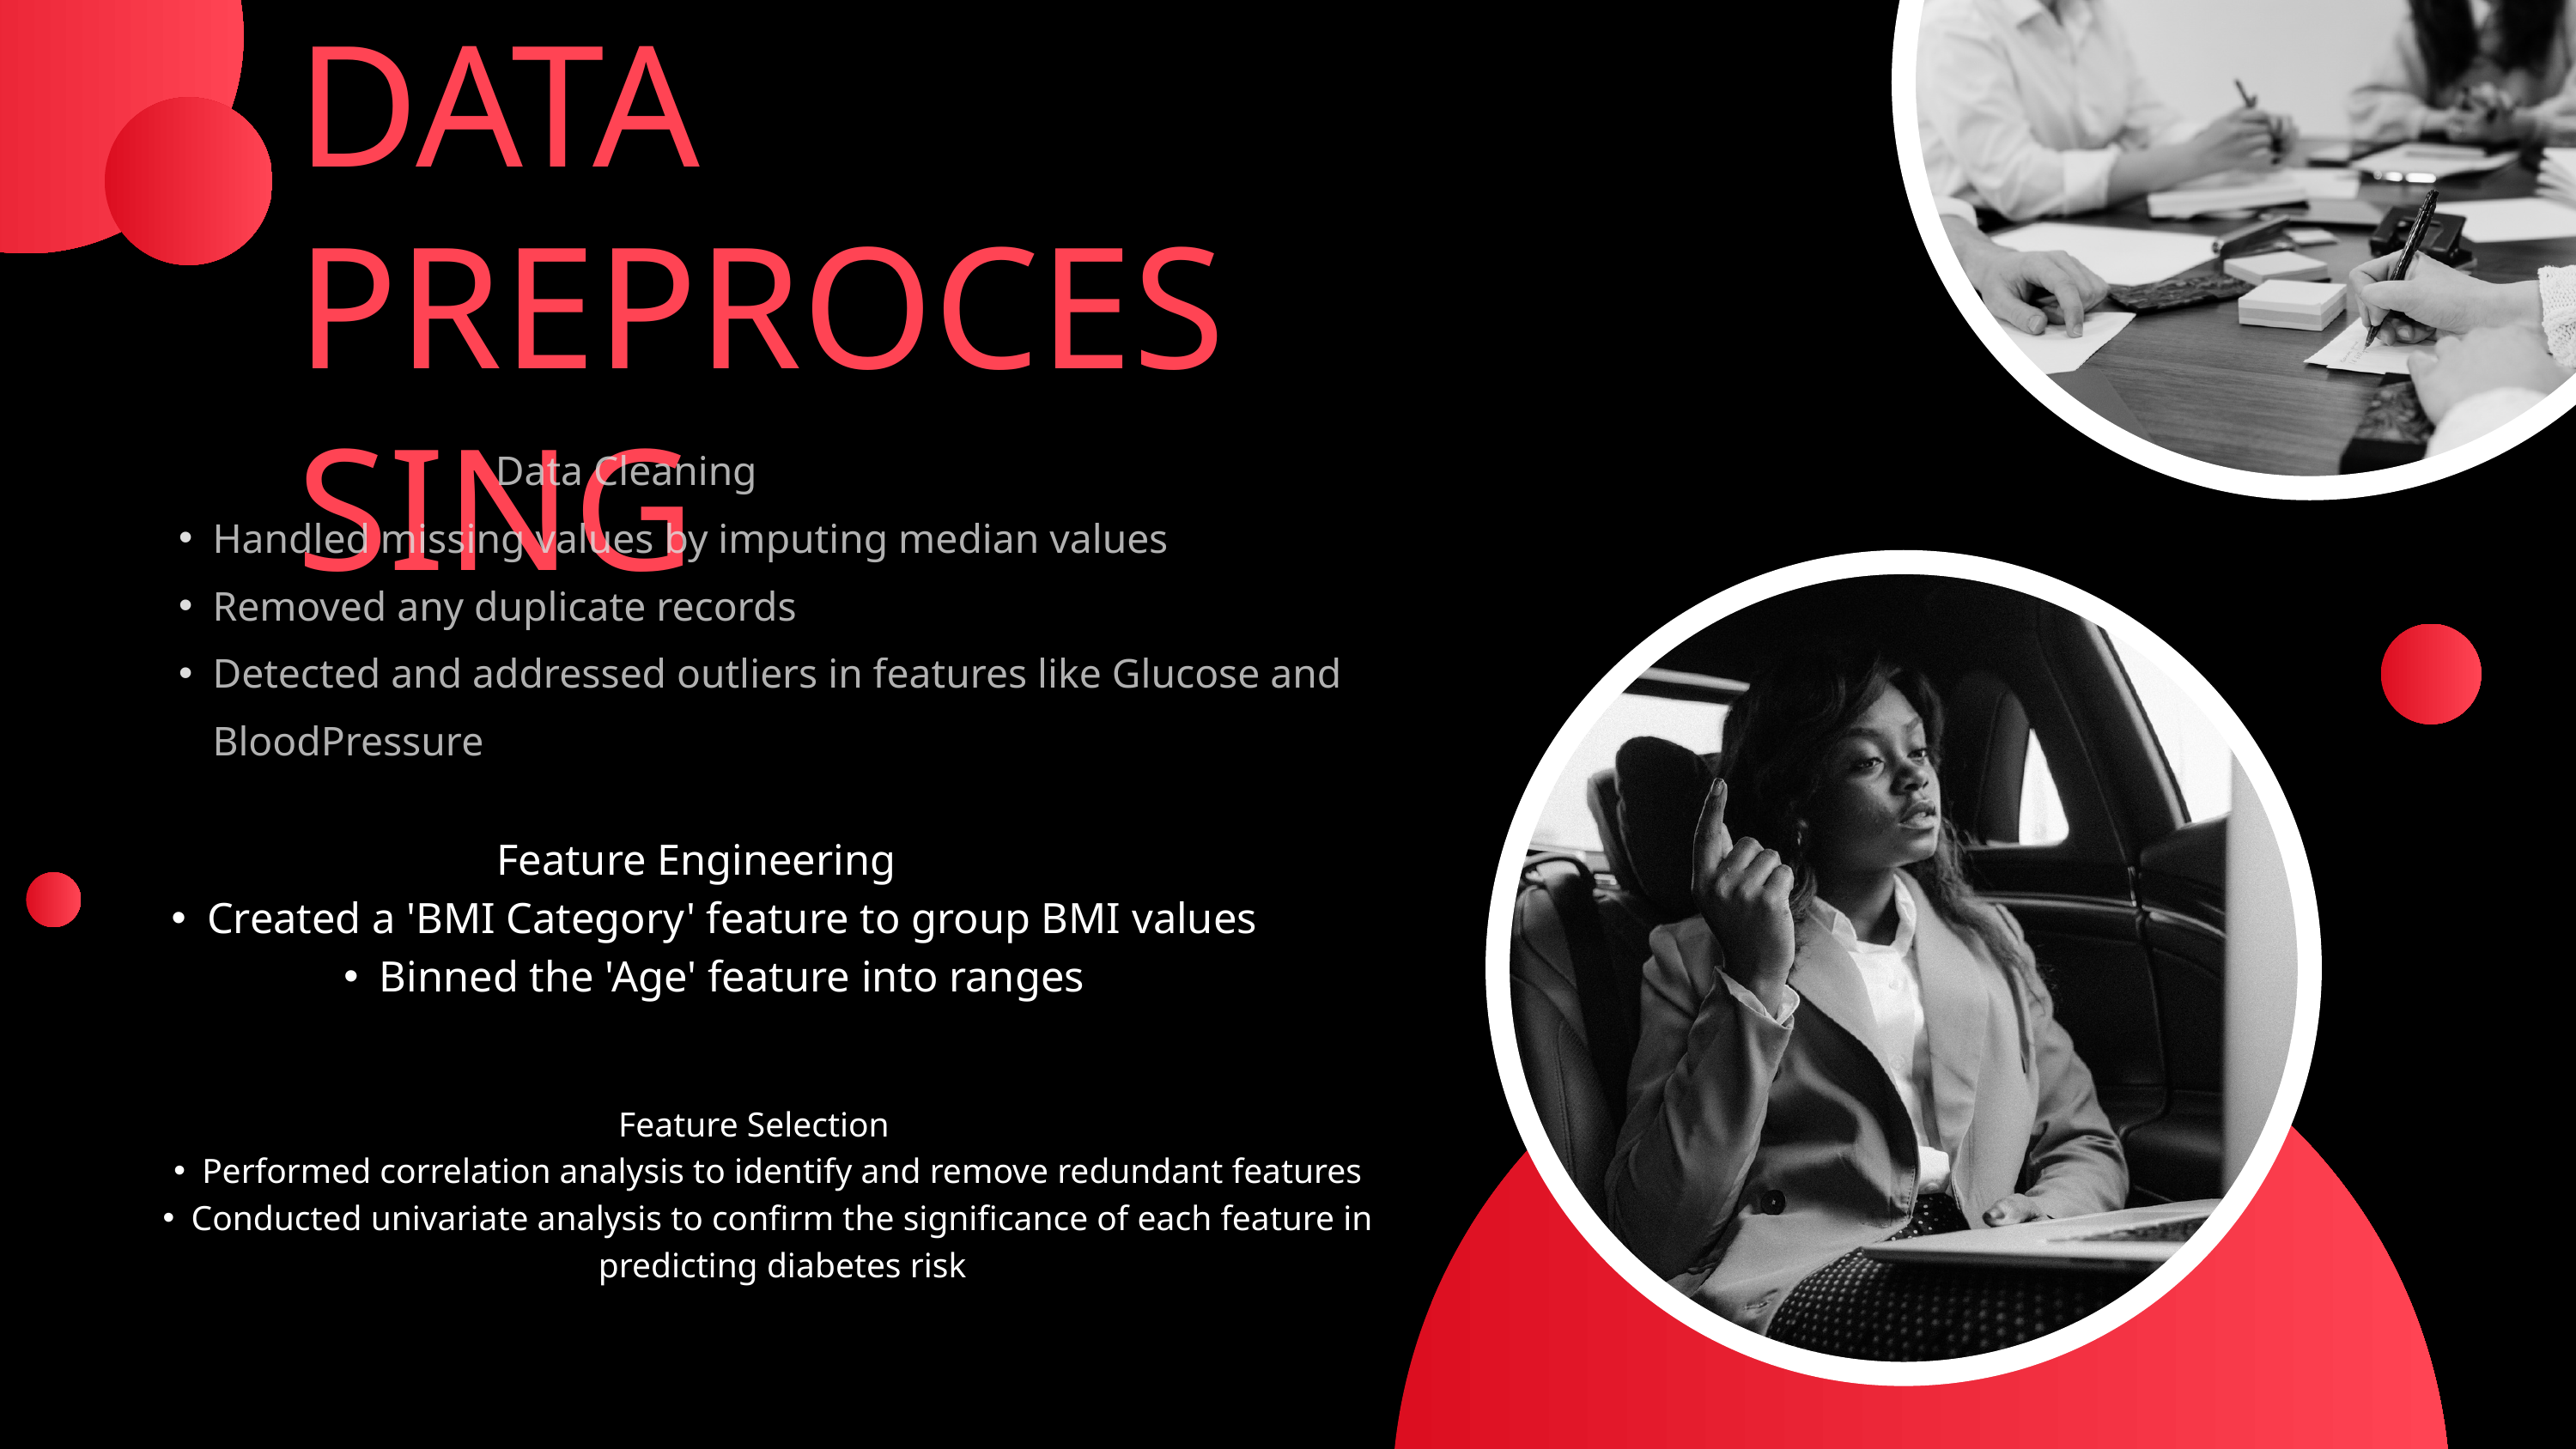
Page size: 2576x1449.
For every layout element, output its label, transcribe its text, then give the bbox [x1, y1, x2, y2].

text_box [1391, 974, 2451, 1449]
text_box Feature Selection Performed correlation analysis to identify and remove redundant features Conducted univariate analysis to confirm the significance of each feature in predicting diabetes risk [116, 1096, 1387, 1331]
text_box Data Cleaning Handled missing values by imputing median values Removed any duplicate records Detected and addressed outliers in features like Glucose and BloodPressure [144, 426, 1392, 832]
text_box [104, 97, 273, 265]
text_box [2380, 623, 2482, 724]
text_box Feature Engineering Created a 'BMI Category' feature to group BMI values Binned the 'Age' feature into ranges [104, 824, 1288, 1059]
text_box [1497, 561, 2311, 1374]
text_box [1903, 0, 2576, 488]
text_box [26, 871, 82, 928]
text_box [0, 0, 244, 254]
text_box DATA PREPROCESSING [296, 0, 1288, 426]
